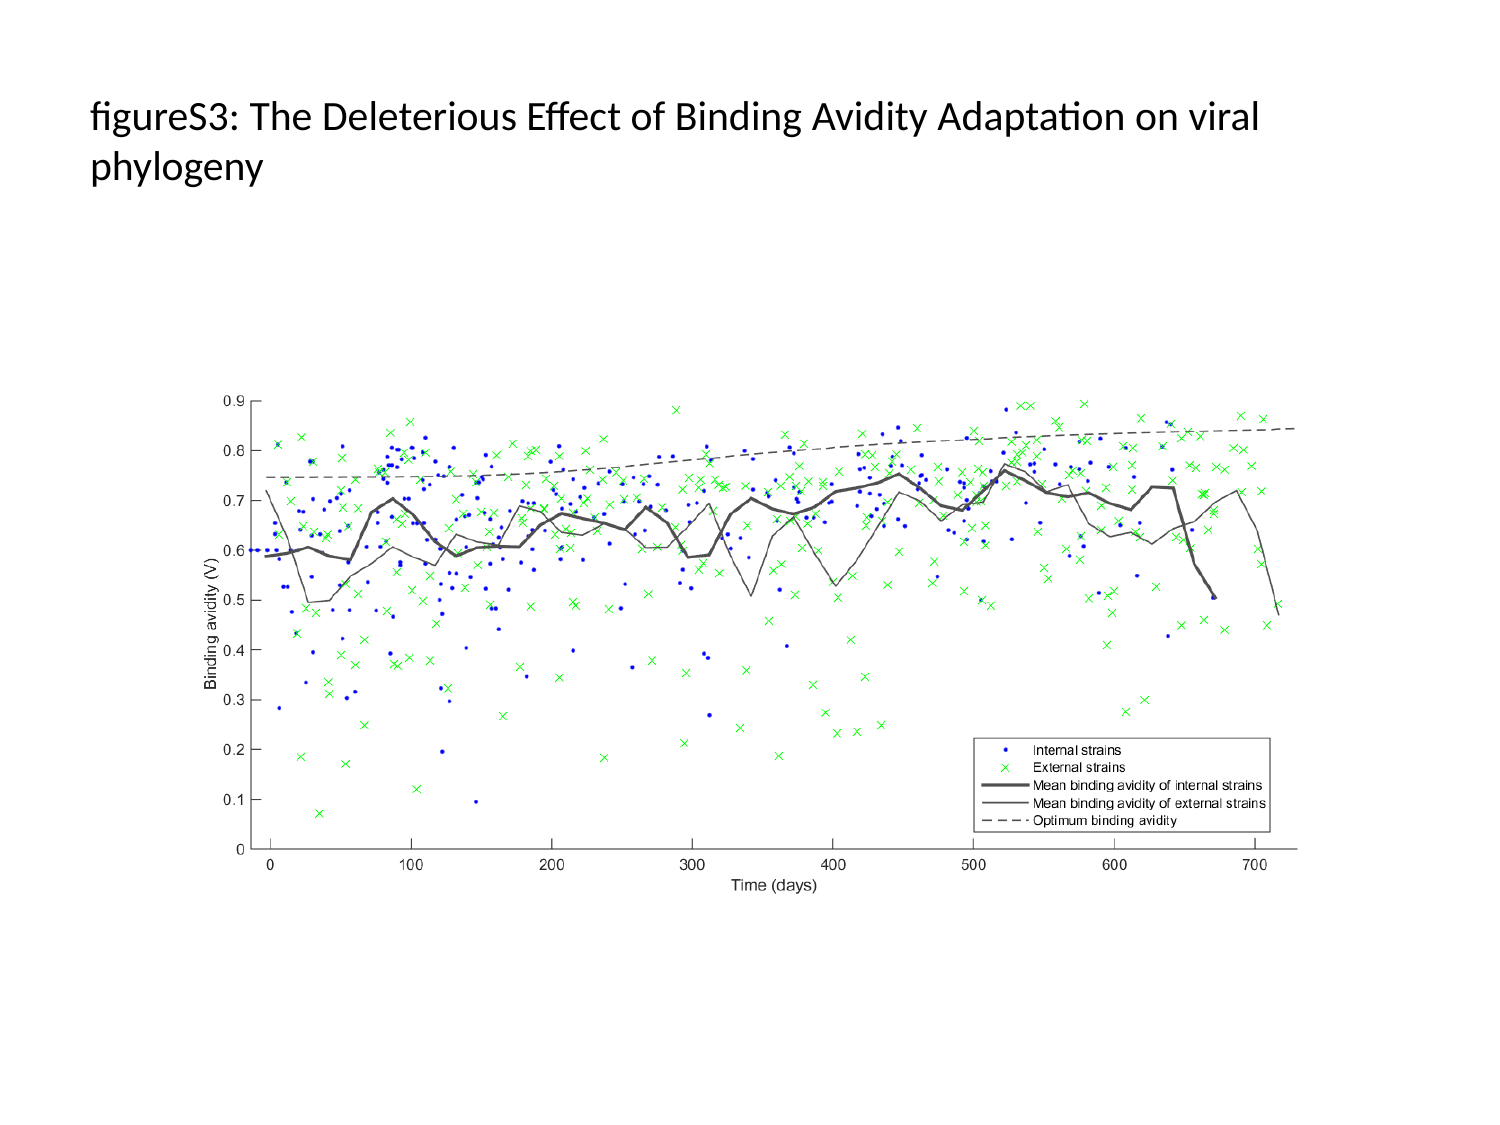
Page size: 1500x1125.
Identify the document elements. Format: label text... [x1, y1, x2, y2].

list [74, 358, 1426, 909]
title figureS3: The Deleterious Effect of Binding Avidity Adaptation on viral phylogeny [75, 45, 1425, 233]
